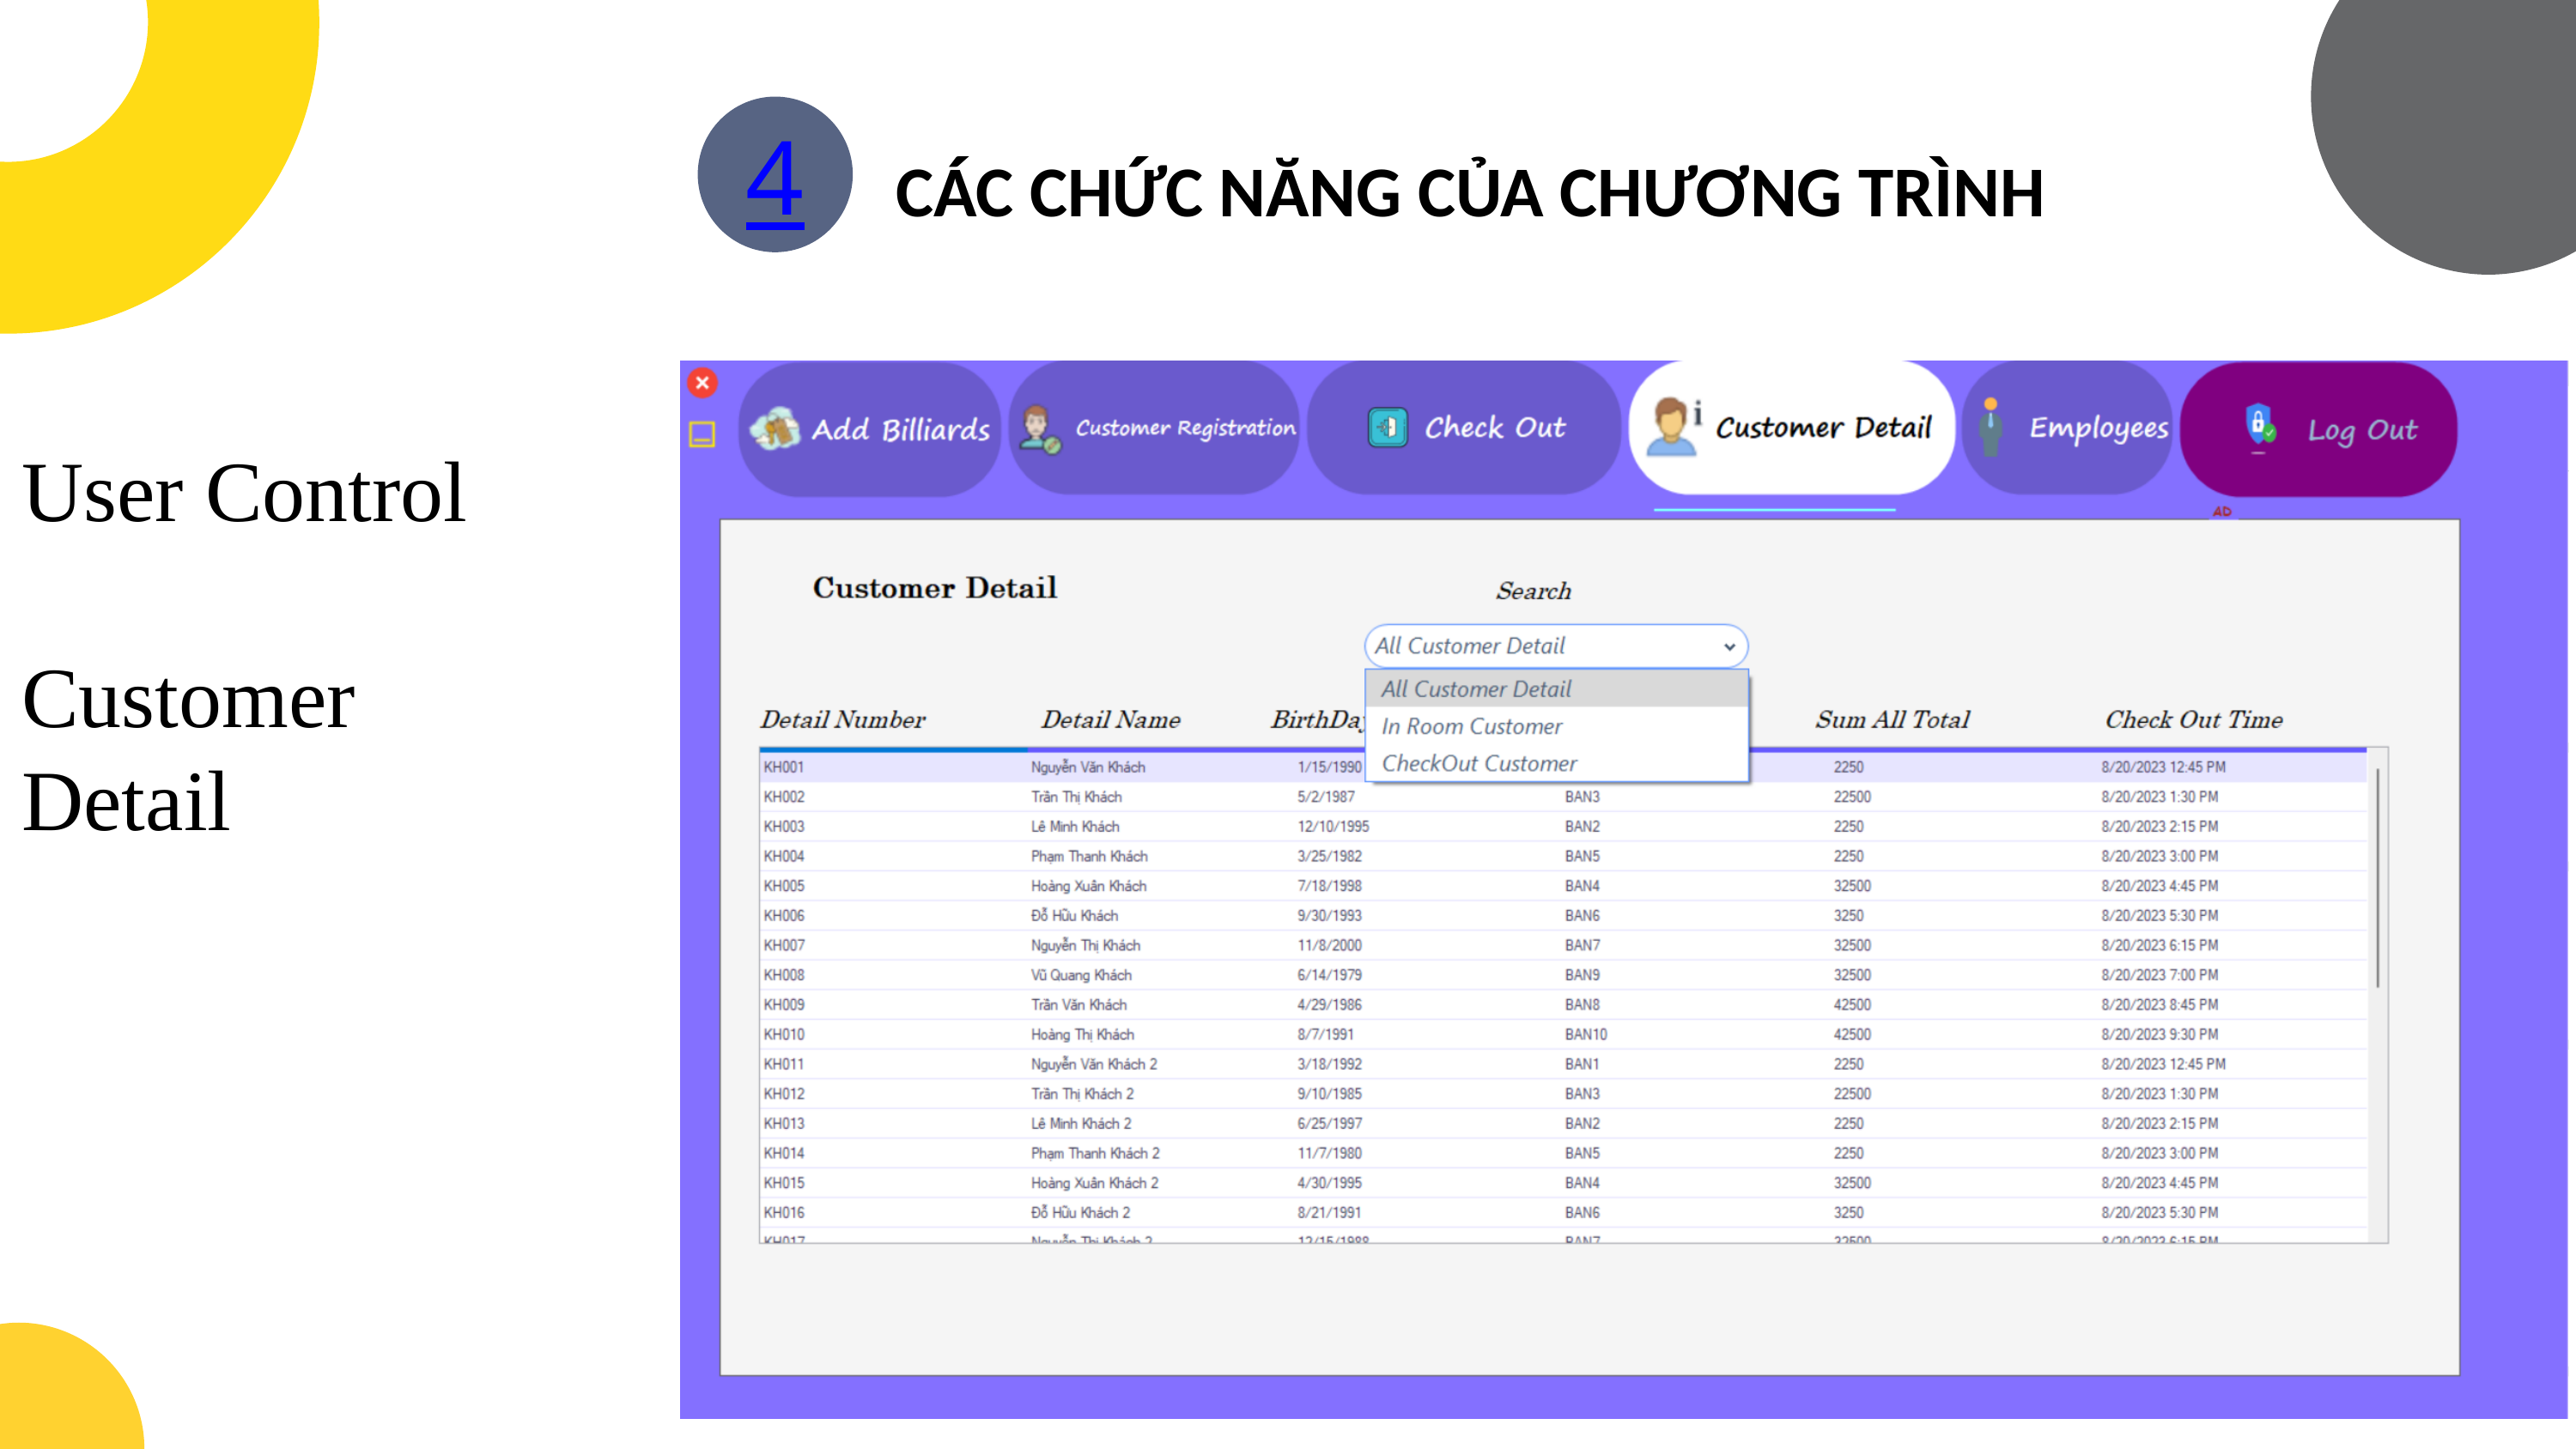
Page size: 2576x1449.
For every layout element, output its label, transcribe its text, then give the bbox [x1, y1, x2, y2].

text_box User Control Customer Detail [9, 428, 676, 854]
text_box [0, 0, 320, 334]
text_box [696, 91, 854, 255]
picture [680, 361, 2569, 1420]
text_box Các Chức năng của chương trình [896, 114, 2115, 231]
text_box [0, 1322, 145, 1449]
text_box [2310, 0, 2576, 276]
